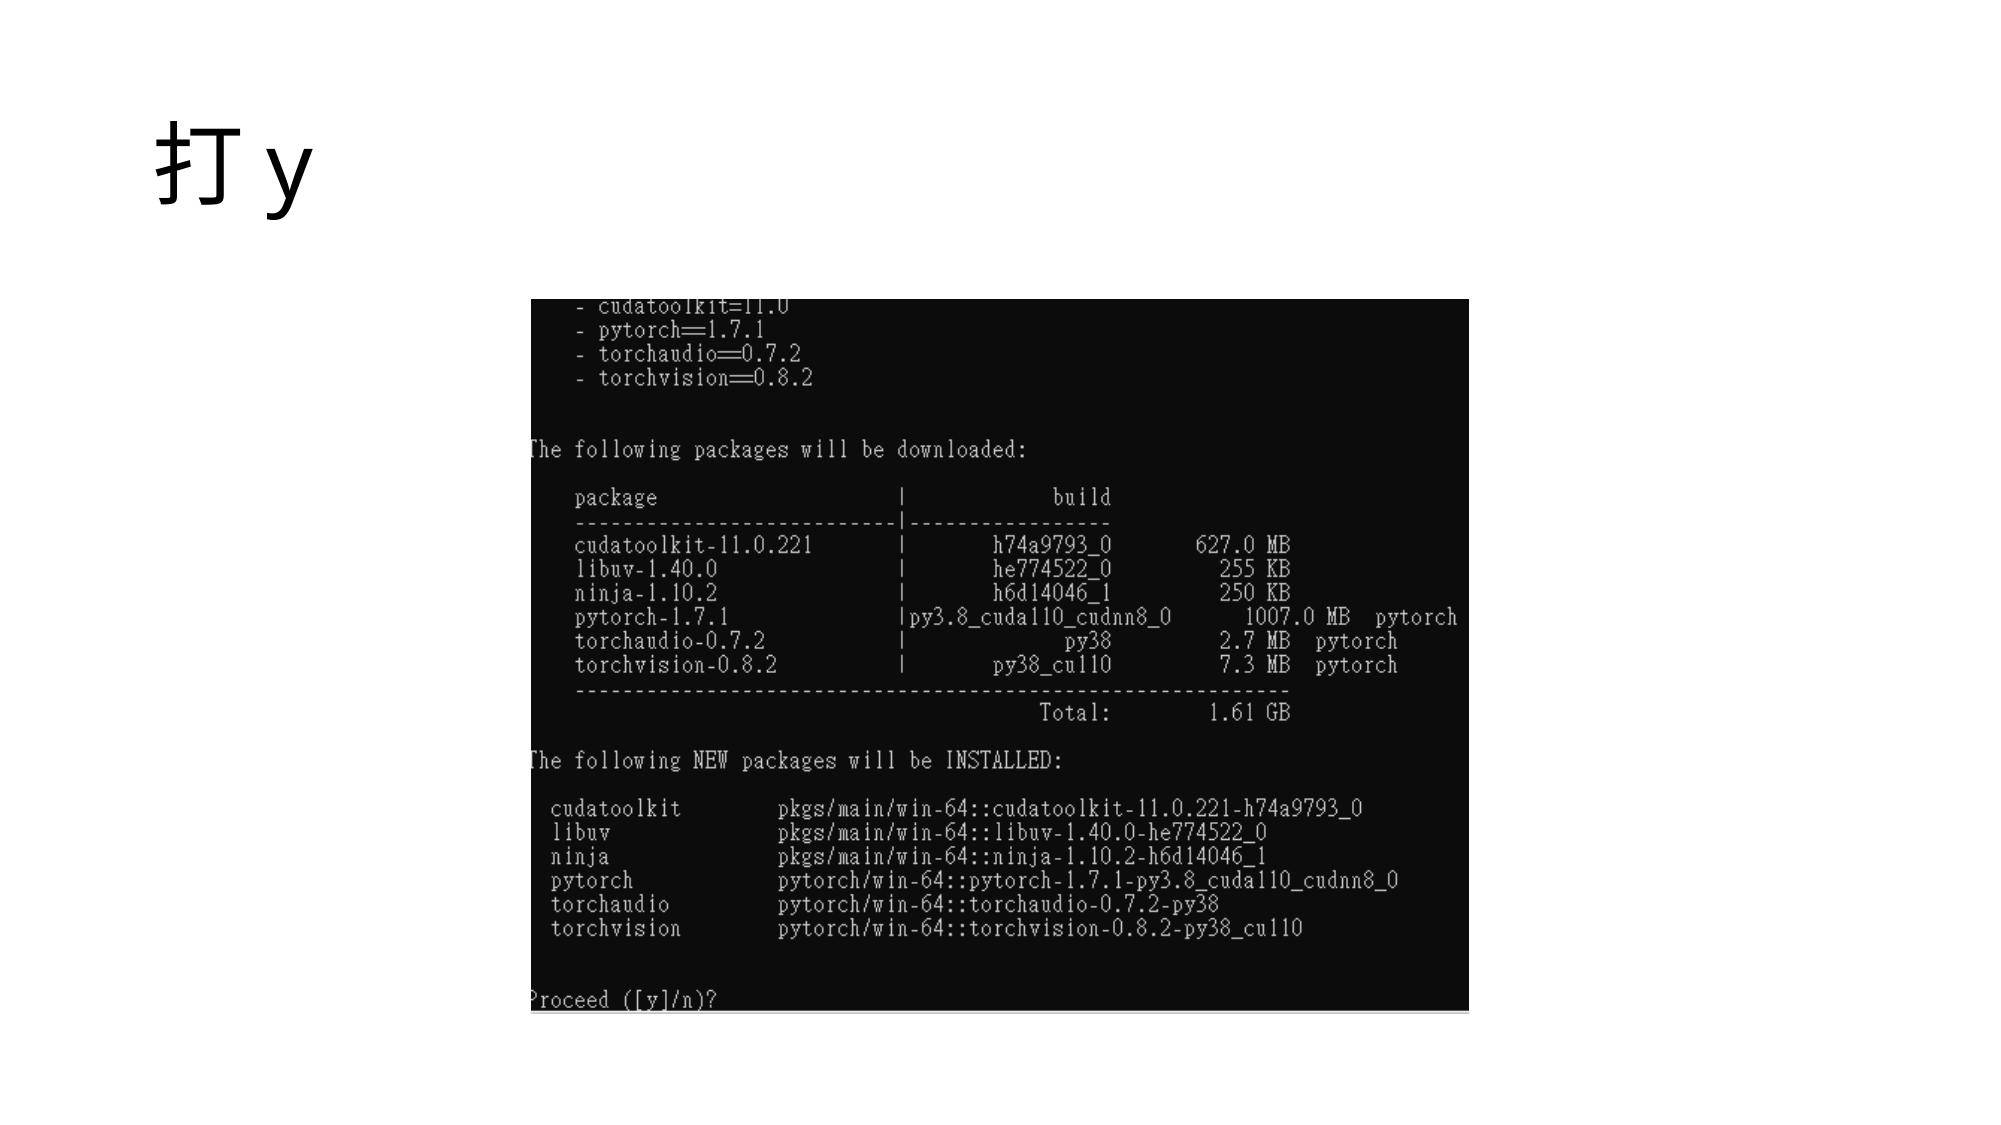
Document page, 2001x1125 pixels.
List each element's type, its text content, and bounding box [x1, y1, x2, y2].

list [530, 299, 1469, 1014]
title 打y [137, 59, 1863, 278]
